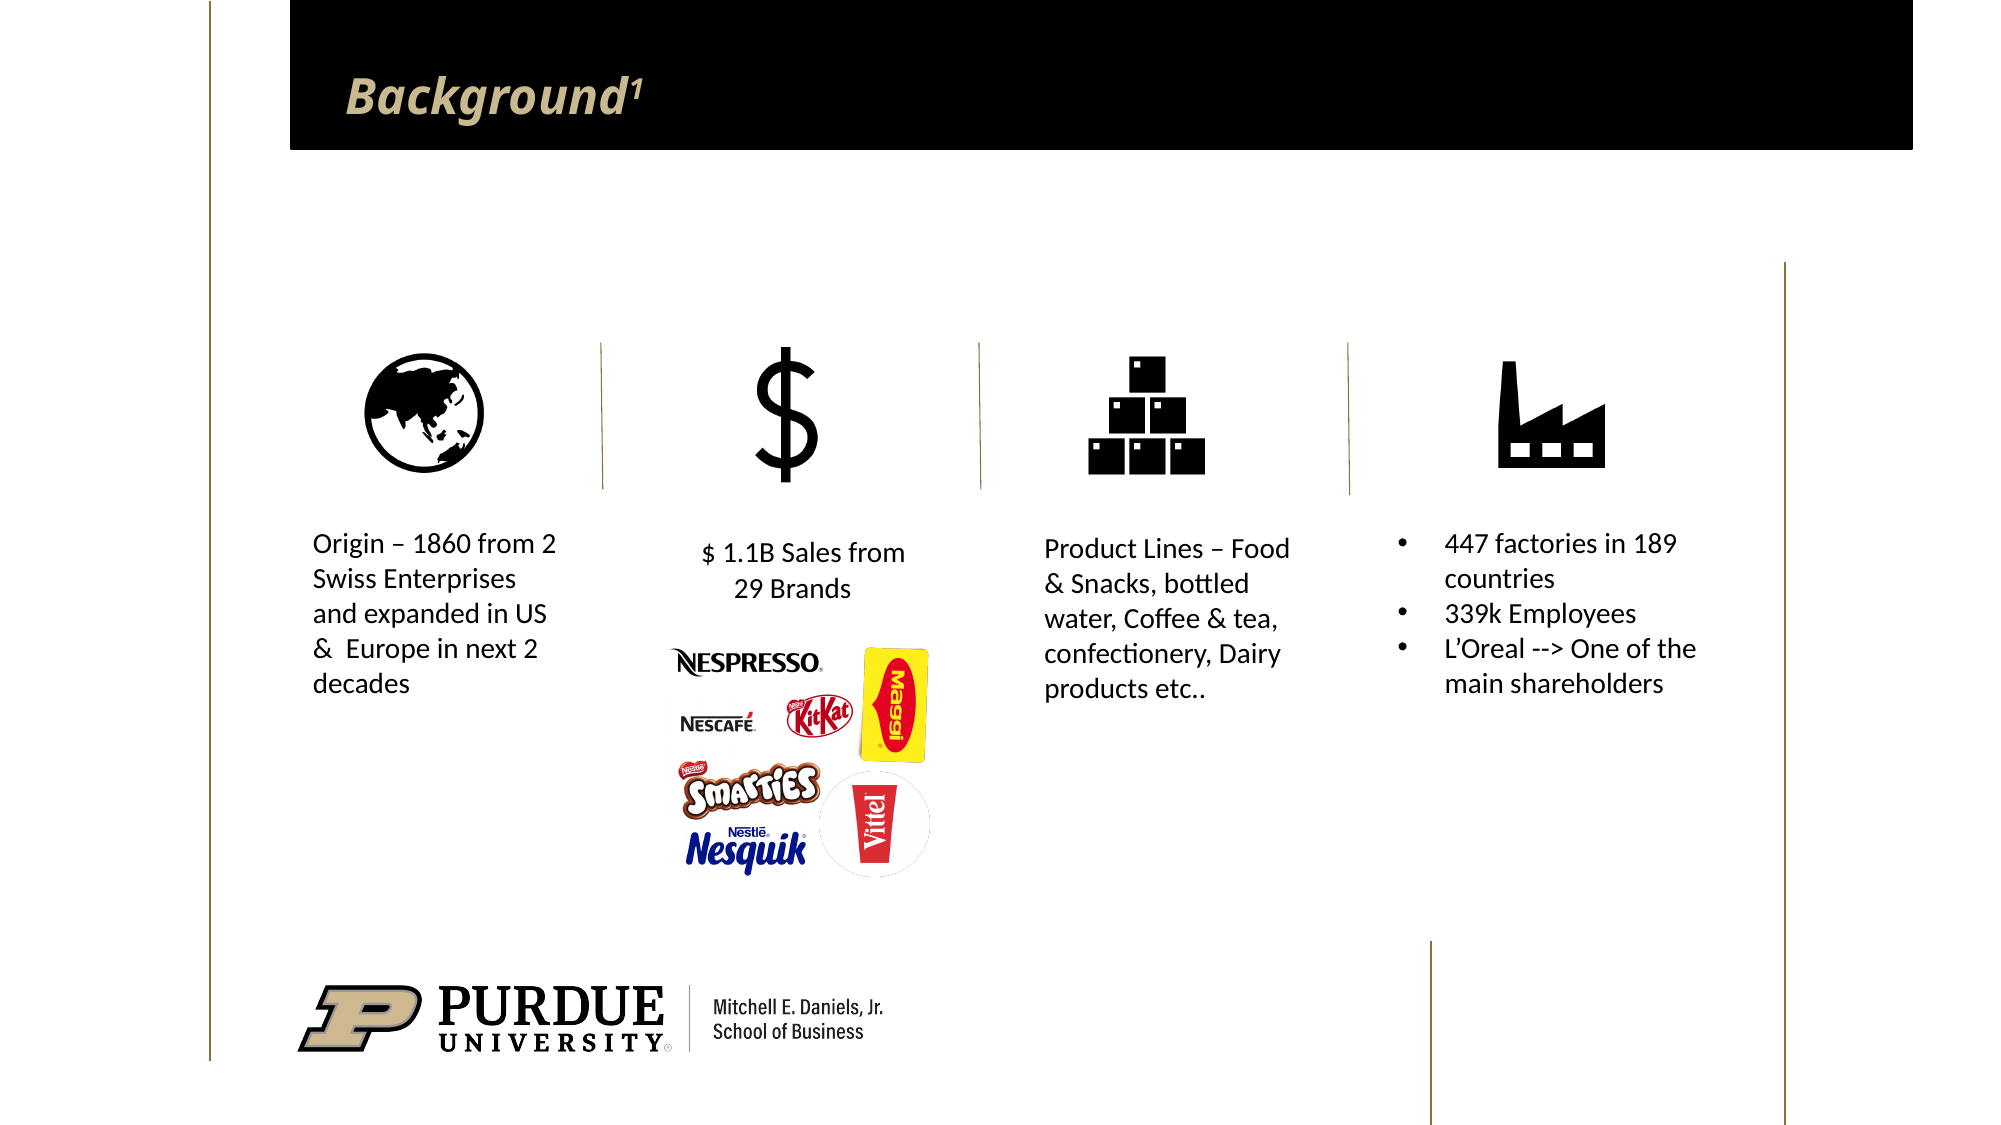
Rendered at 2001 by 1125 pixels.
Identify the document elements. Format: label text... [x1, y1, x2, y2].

picture [1476, 339, 1627, 490]
text_box Product Lines – Food & Snacks, bottled water, Coffee & tea, confectionery, Dairy products etc.. [1029, 521, 1307, 712]
picture [664, 688, 930, 878]
title Background1 [343, 69, 1659, 129]
text_box $ 1.1B Sales from 29 Brands [657, 521, 935, 612]
text_box 447 factories in 189 countries 339k Employees L’Oreal --> One of the main shareholders [1382, 516, 1731, 707]
picture [683, 823, 808, 878]
picture [1071, 339, 1222, 490]
picture [779, 640, 958, 770]
picture [710, 339, 861, 490]
picture [349, 339, 500, 490]
picture [297, 982, 994, 1056]
picture [669, 643, 824, 683]
text_box Origin – 1860 from 2 Swiss Enterprises and expanded in US & Europe in next 2 decades [297, 516, 575, 707]
